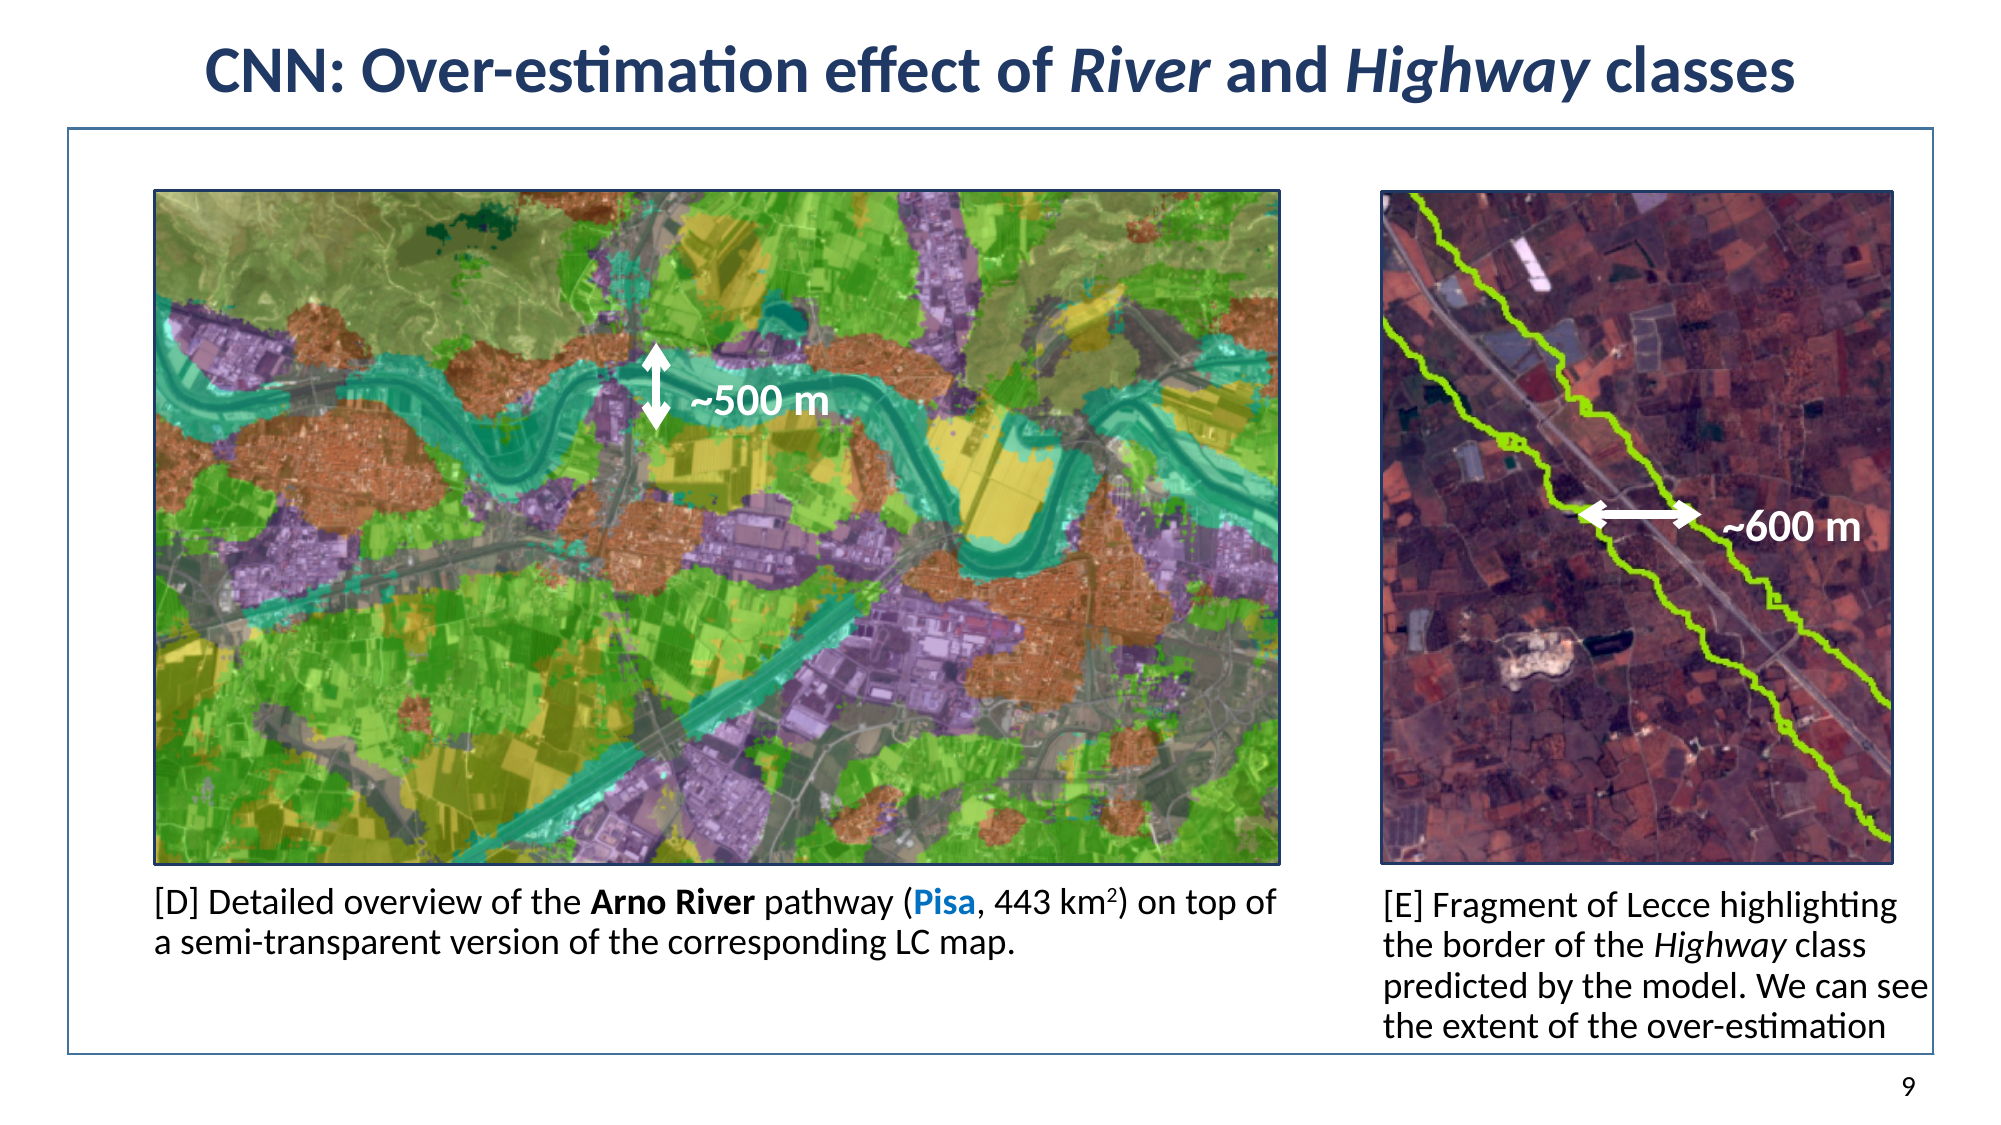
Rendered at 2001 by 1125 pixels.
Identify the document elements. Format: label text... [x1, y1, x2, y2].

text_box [156, 192, 1279, 863]
title CNN: Over-estimation effect of River and Highway classes [68, 12, 1933, 127]
text_box 9 [1886, 1059, 1931, 1110]
text_box [E] Fragment of Lecce highlighting the border of the Highway class predicted by the model. We can see the extent of the over-estimation [1382, 877, 1964, 1056]
text_box [67, 127, 1934, 1055]
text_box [1382, 192, 1891, 863]
